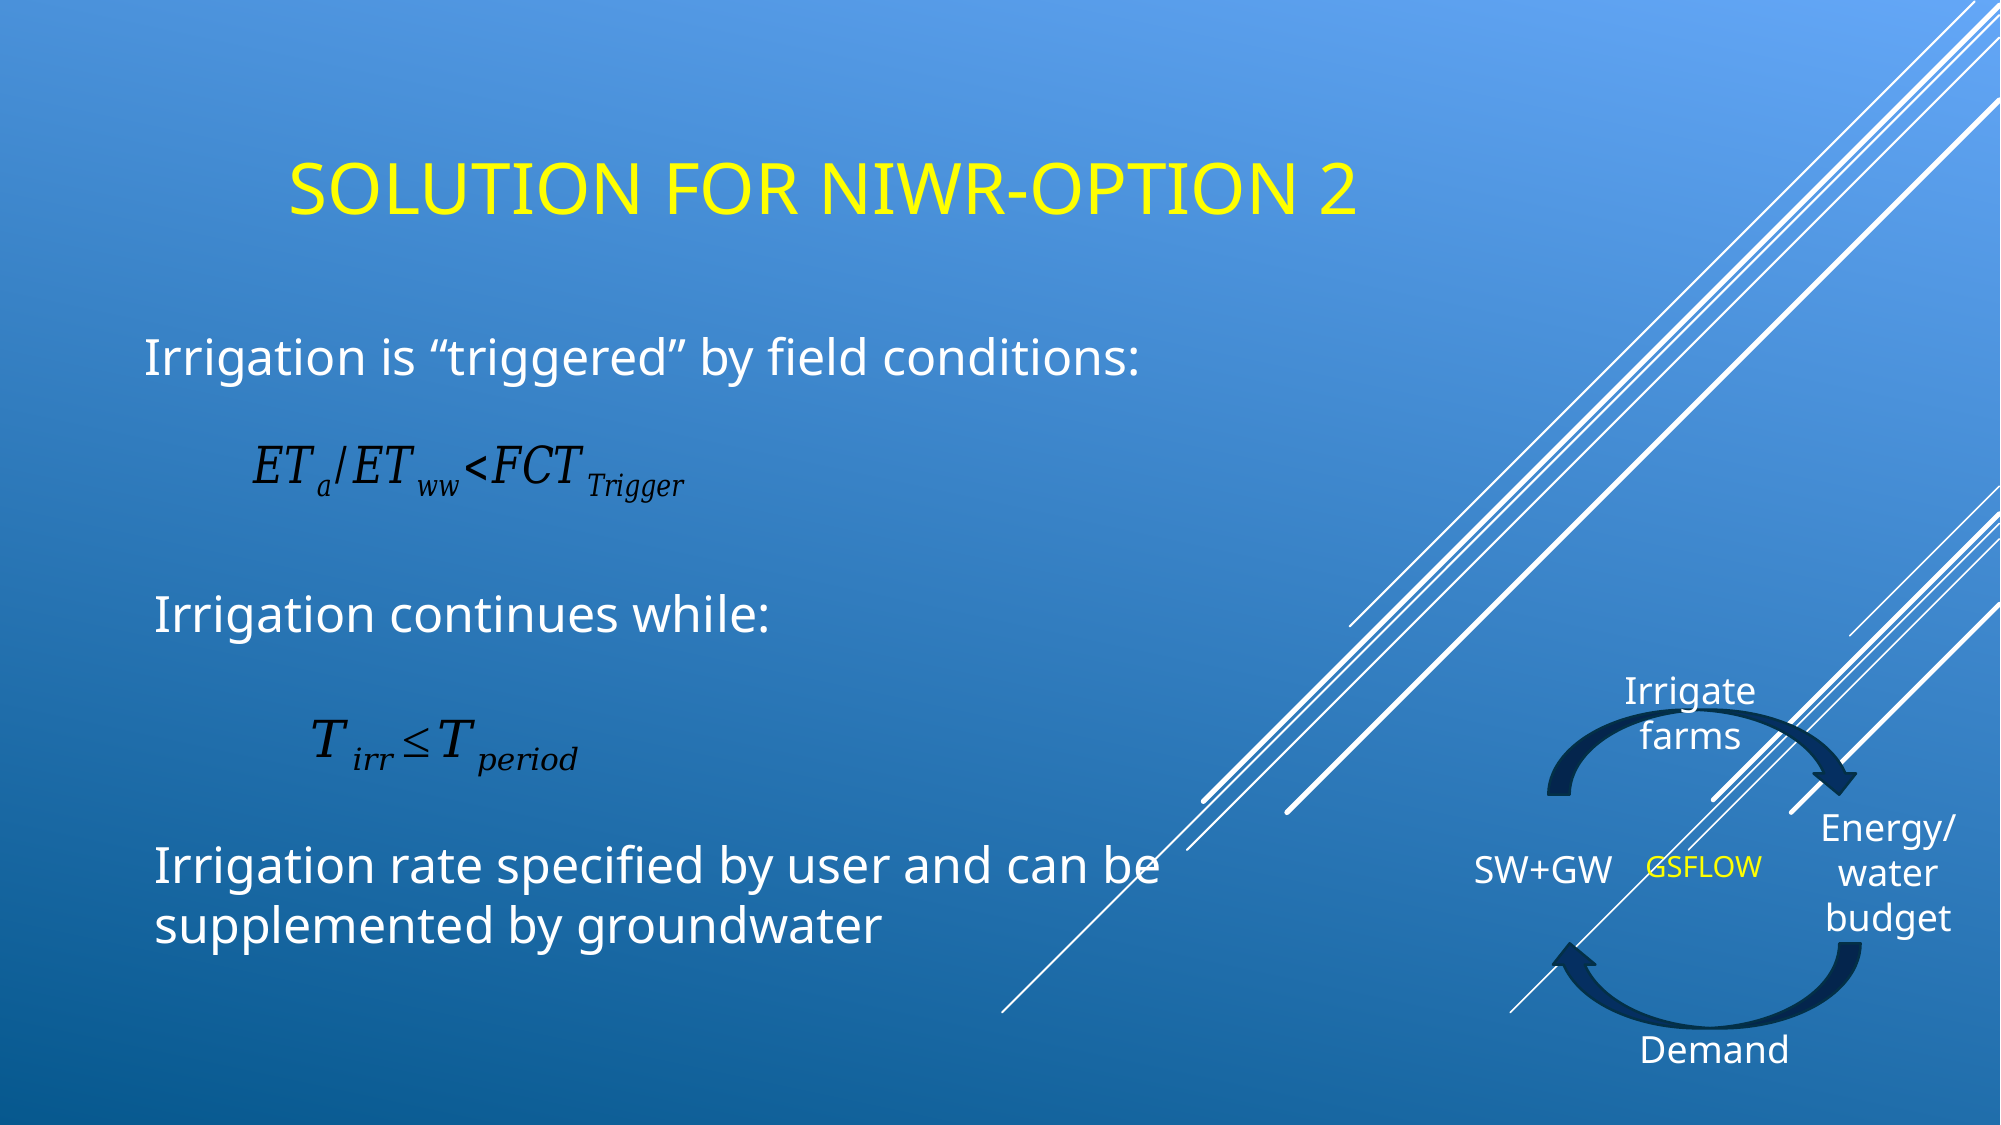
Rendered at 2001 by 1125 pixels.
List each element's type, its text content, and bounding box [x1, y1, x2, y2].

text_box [1458, 659, 1987, 1080]
text_box Irrigation continues while: [139, 575, 1558, 651]
title solution for NIWR-option 2 [273, 134, 1791, 237]
text_box Irrigation rate specified by user and can be supplemented by groundwater [139, 826, 1264, 962]
text_box Irrigation is “triggered” by field conditions: [129, 317, 1549, 393]
